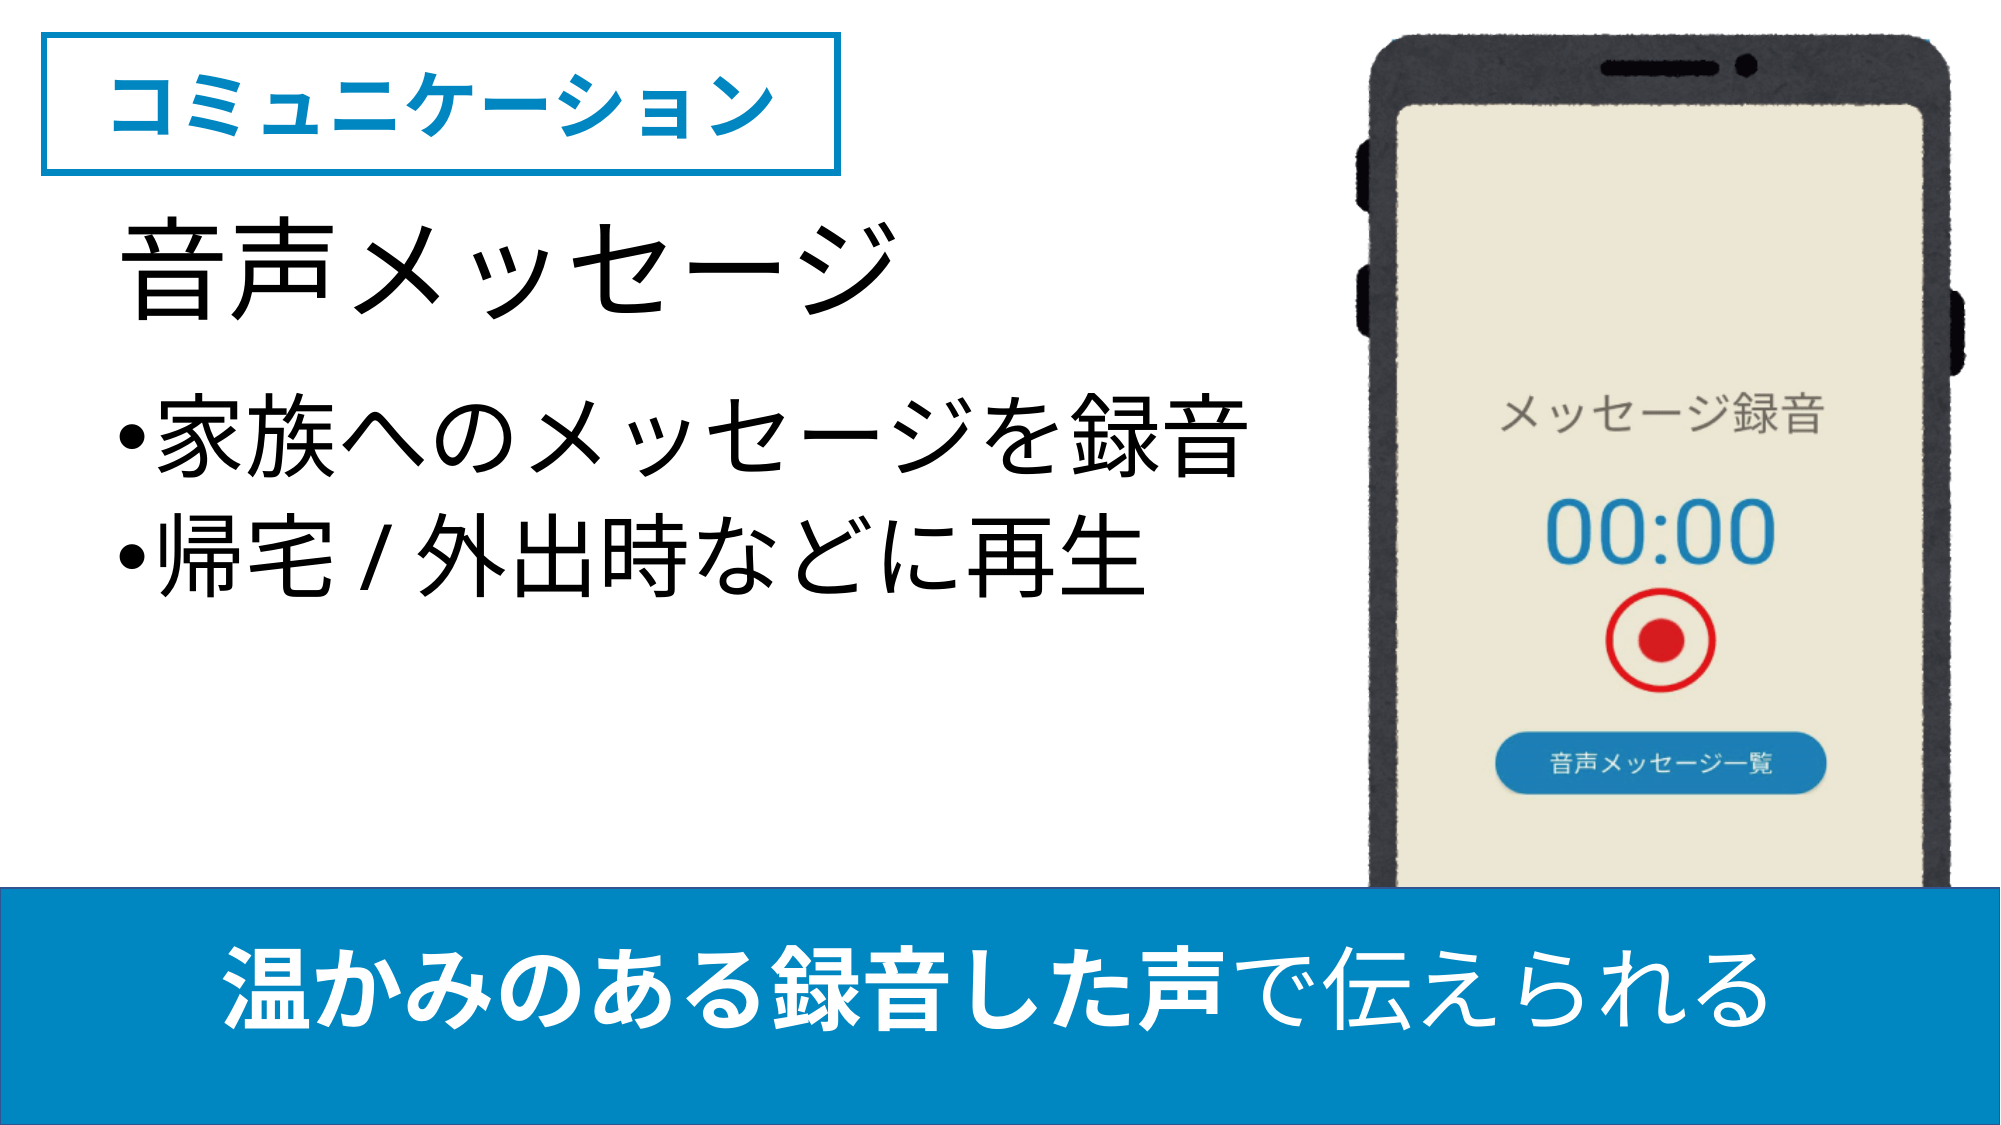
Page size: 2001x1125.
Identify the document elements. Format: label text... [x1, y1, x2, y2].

title 音声メッセージ [101, 166, 1255, 384]
picture [1255, 8, 2000, 888]
text_box コミュニケーション [43, 34, 838, 174]
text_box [0, 888, 2000, 1125]
list 家族へのメッセージを録音 帰宅/外出時などに再生 [101, 384, 1255, 887]
